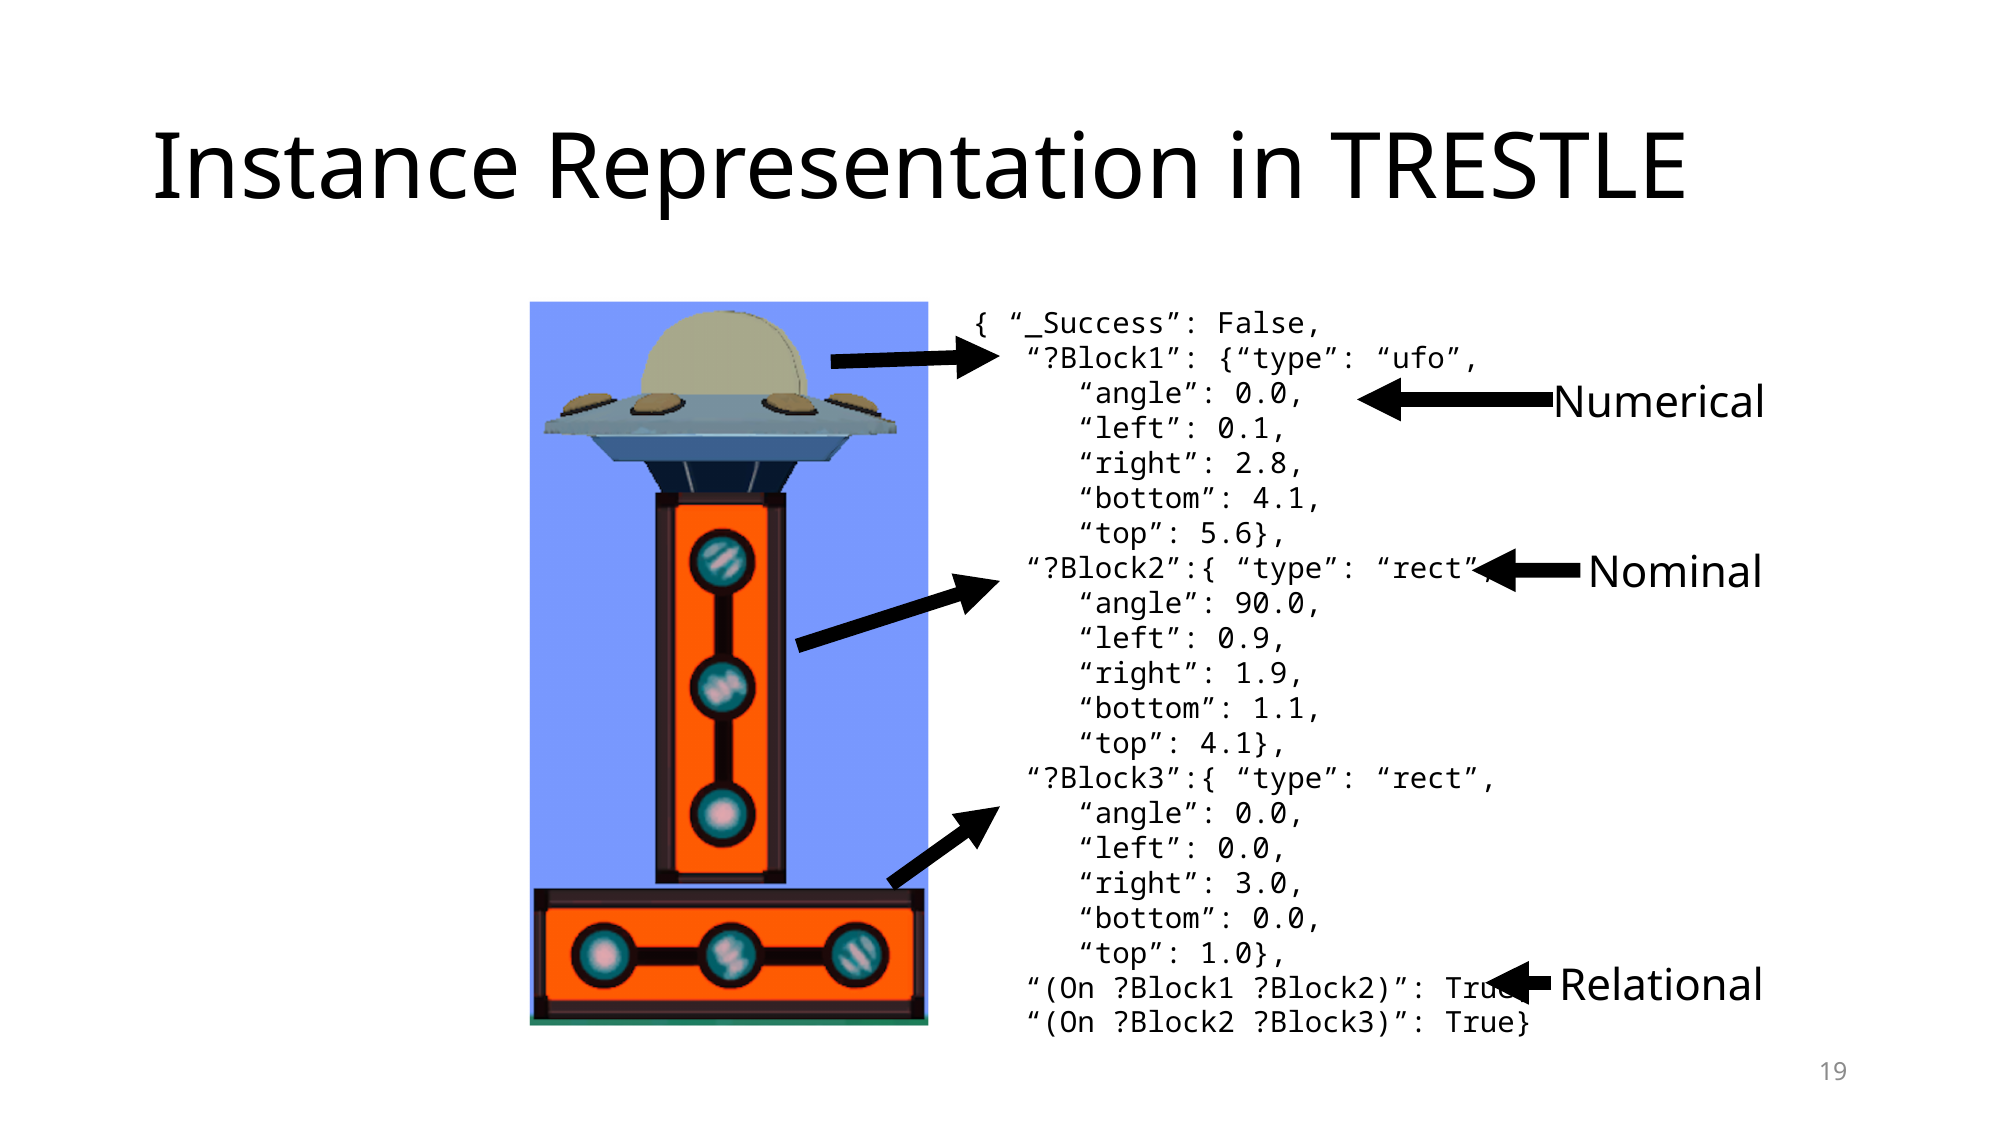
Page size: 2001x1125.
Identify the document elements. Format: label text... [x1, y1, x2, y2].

slide_number 19 [1412, 1042, 1863, 1103]
text_box Numerical [1653, 367, 1772, 432]
text_box Relational [1653, 950, 1770, 1015]
text_box Nominal [1653, 538, 1769, 603]
title Instance Representation in TRESTLE [137, 59, 1863, 278]
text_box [527, 297, 1653, 1055]
